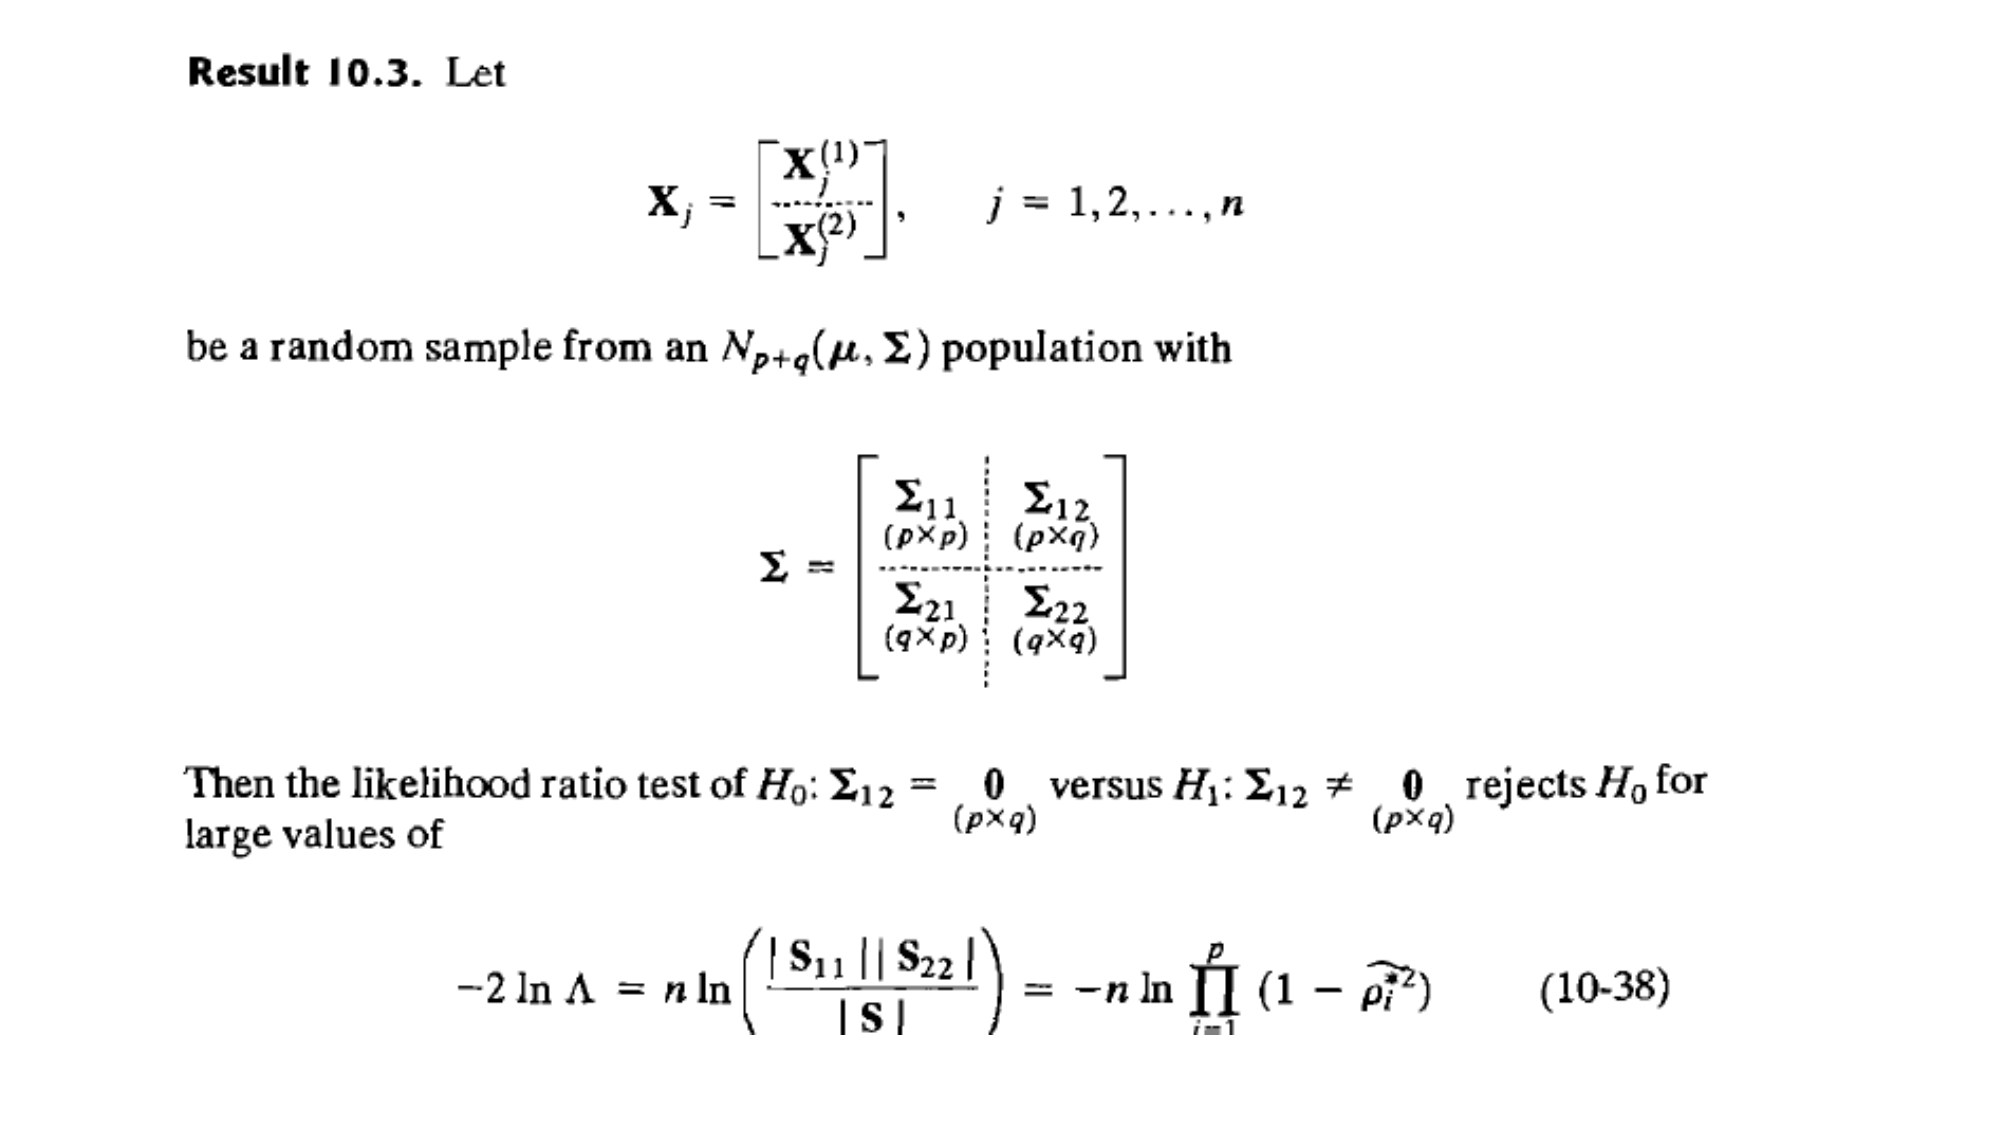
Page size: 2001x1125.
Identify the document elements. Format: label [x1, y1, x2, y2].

picture [148, 32, 1725, 1035]
